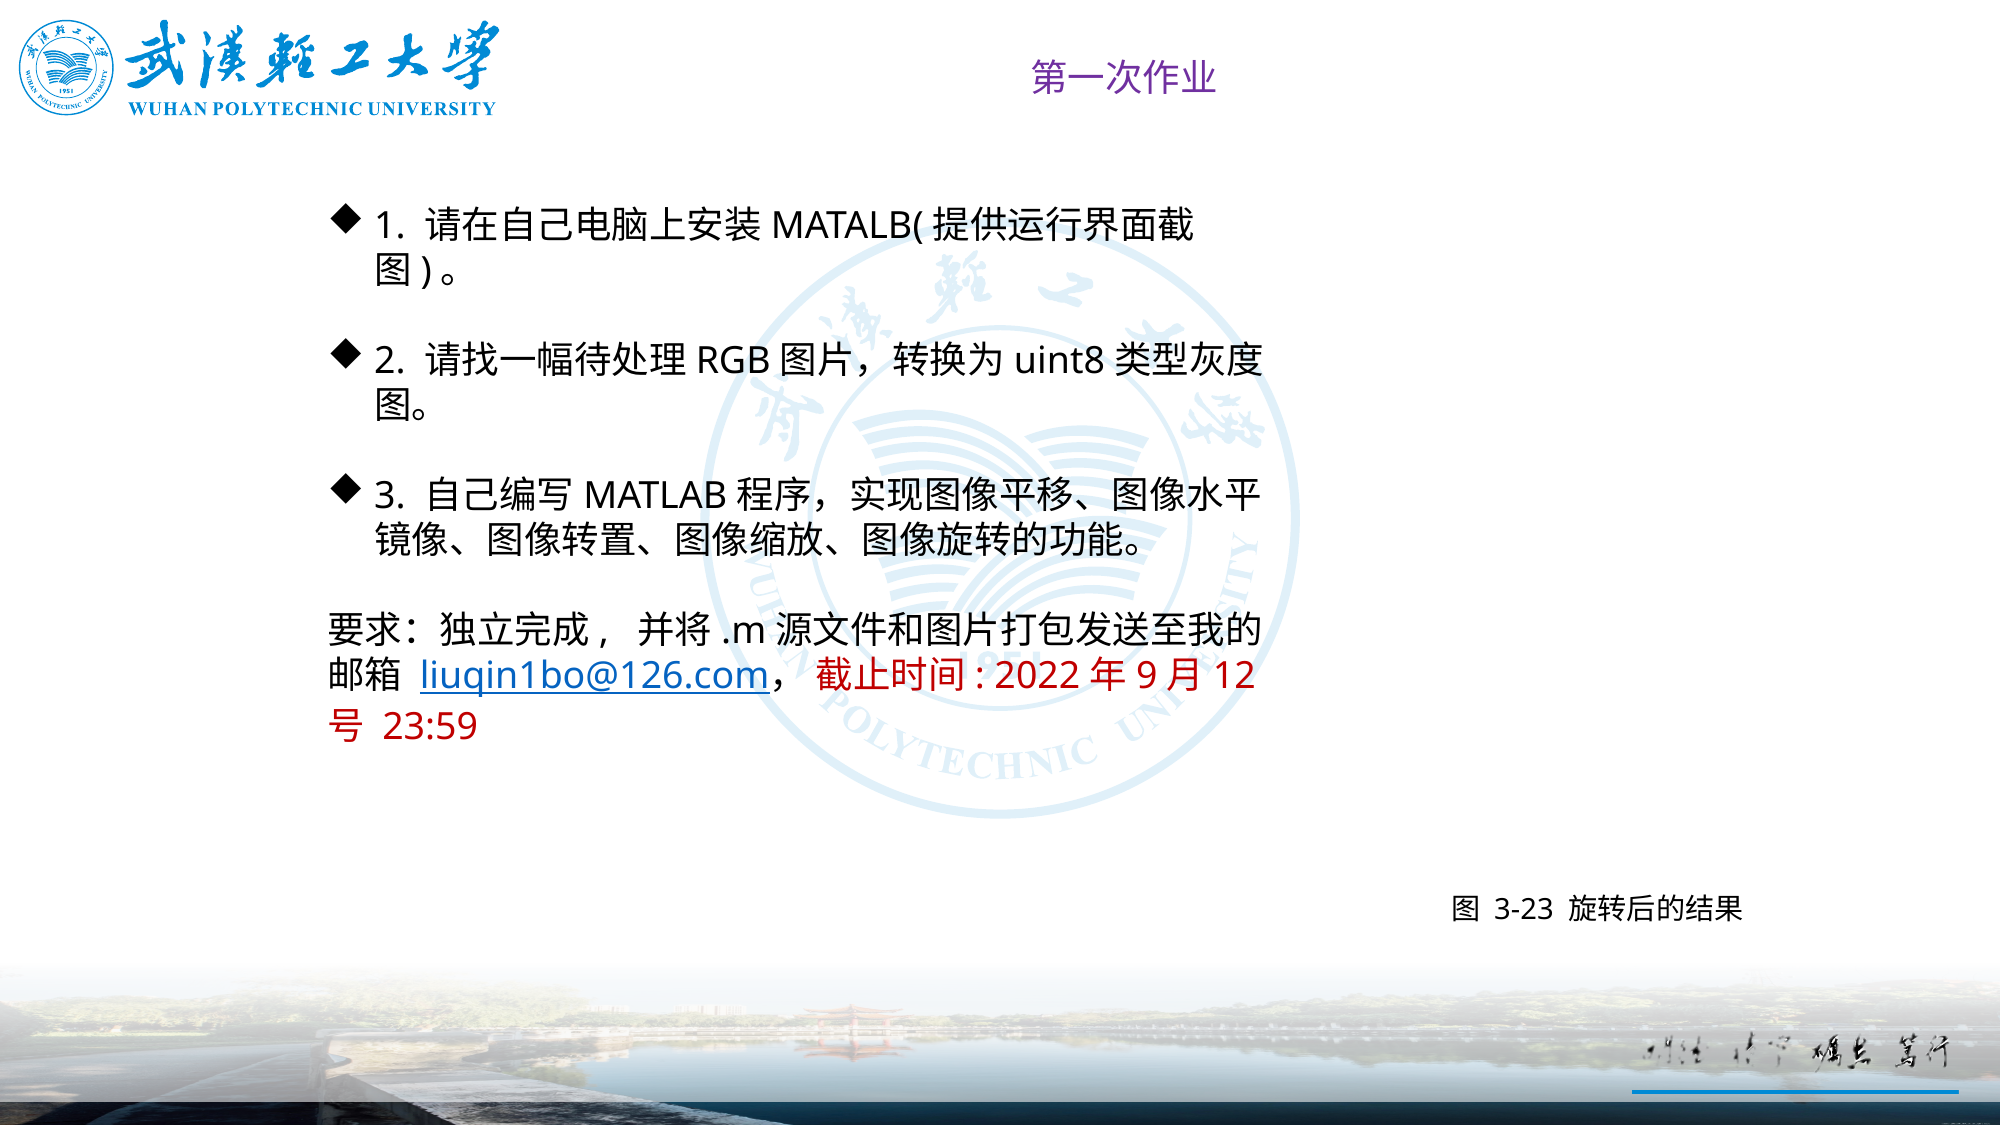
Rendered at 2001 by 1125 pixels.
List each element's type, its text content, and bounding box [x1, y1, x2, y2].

text_box 1. 请在自己电脑上安装MATALB(提供运行界面截图)。 2. 请找一幅待处理RGB图片，转换为uint8类型灰度图。 3. 自己编写MATLAB程序，实现图像平移、图像水平镜像、图像转置、图像缩放、图像旋转的功能。 要求：独立完成, 并将.m源文件和图片打包发送至我的邮箱 liuqin1bo@126.com， 截止时间: 2022年9月12号 23:59 [312, 193, 1313, 800]
picture [0, 1102, 2000, 1125]
picture [1632, 1090, 1961, 1094]
text_box 图 3-23 旋转后的结果 [1436, 883, 1870, 933]
text_box 第一次作业 [644, 46, 1604, 107]
